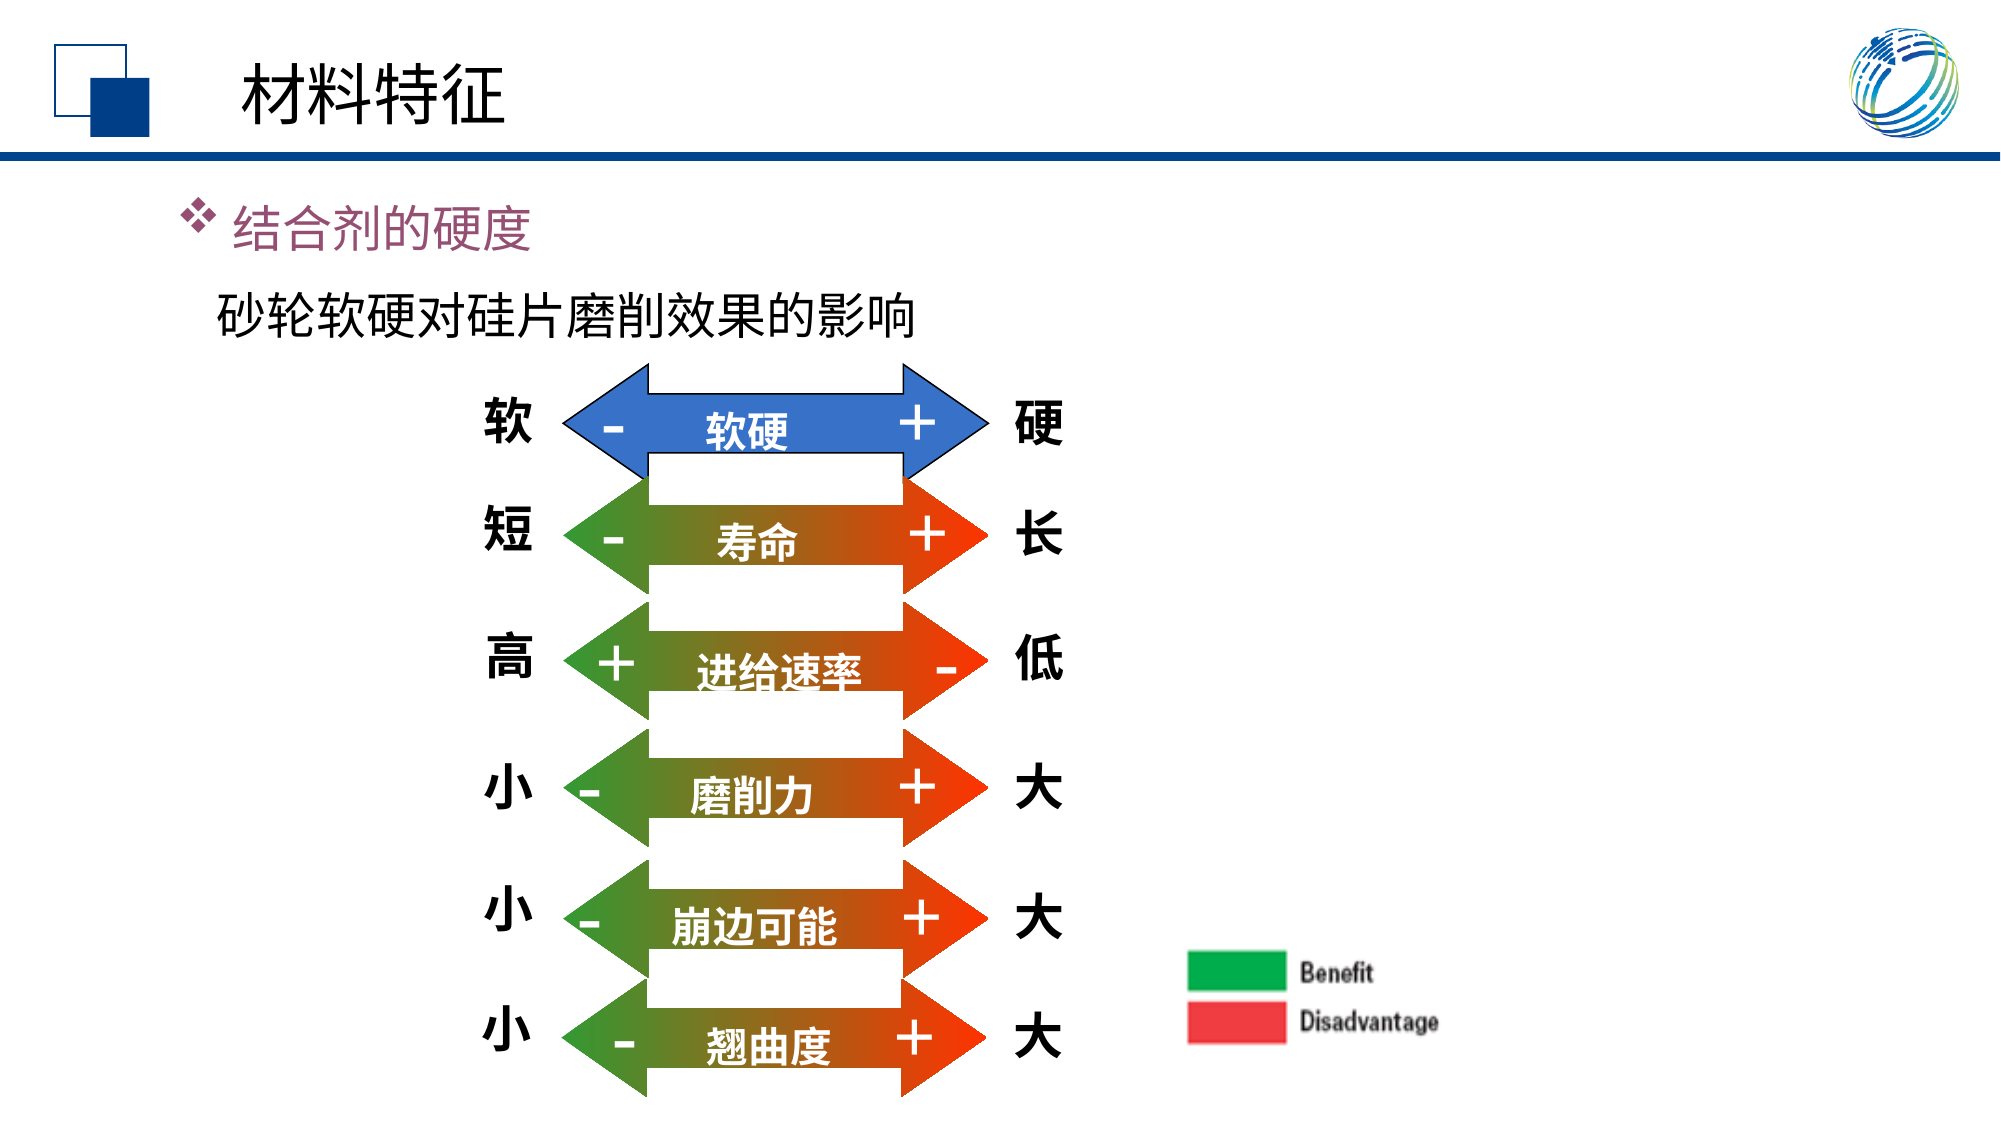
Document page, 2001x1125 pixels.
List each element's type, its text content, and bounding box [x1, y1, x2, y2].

text_box [903, 471, 920, 476]
text_box 砂轮软硬对硅片磨削效果的影响 [161, 269, 1142, 358]
text_box [629, 965, 649, 978]
picture [1845, 24, 1963, 142]
text_box [563, 407, 586, 440]
text_box [629, 1085, 647, 1097]
text_box 硬 [1000, 384, 1083, 459]
text_box [903, 965, 922, 978]
text_box 长 [1000, 495, 1083, 571]
text_box 小 [468, 870, 552, 946]
text_box 小 [468, 748, 552, 823]
text_box [977, 910, 989, 927]
text_box - 软硬 + [586, 365, 965, 471]
text_box [563, 648, 580, 673]
text_box - 寿命 + [586, 476, 965, 582]
text_box [631, 471, 649, 476]
text_box 材料特征 [225, 45, 1094, 140]
text_box 大 [1000, 878, 1083, 953]
text_box [561, 1012, 598, 1064]
text_box [630, 582, 649, 595]
text_box 软 [468, 381, 552, 457]
text_box 结合剂的硬度 [161, 182, 920, 247]
text_box [903, 711, 916, 720]
text_box [903, 582, 922, 595]
picture [1141, 943, 1461, 1060]
text_box 高 [471, 617, 554, 693]
text_box + 进给速率 - [580, 606, 995, 711]
text_box - 磨削力 + [563, 728, 977, 834]
text_box [977, 779, 989, 796]
text_box [563, 519, 586, 552]
text_box 低 [1000, 619, 1083, 694]
text_box [641, 601, 649, 606]
text_box [629, 834, 649, 847]
text_box 大 [998, 997, 1081, 1072]
text_box [965, 407, 989, 440]
text_box [635, 711, 649, 720]
text_box [901, 1085, 919, 1097]
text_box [54, 45, 150, 137]
text_box [965, 519, 989, 552]
text_box 小 [466, 989, 550, 1065]
text_box 短 [468, 489, 552, 565]
text_box - 翘曲度 + [598, 979, 1012, 1085]
text_box - 崩边可能 + [563, 859, 977, 965]
text_box [903, 834, 922, 847]
text_box 大 [1000, 748, 1083, 823]
